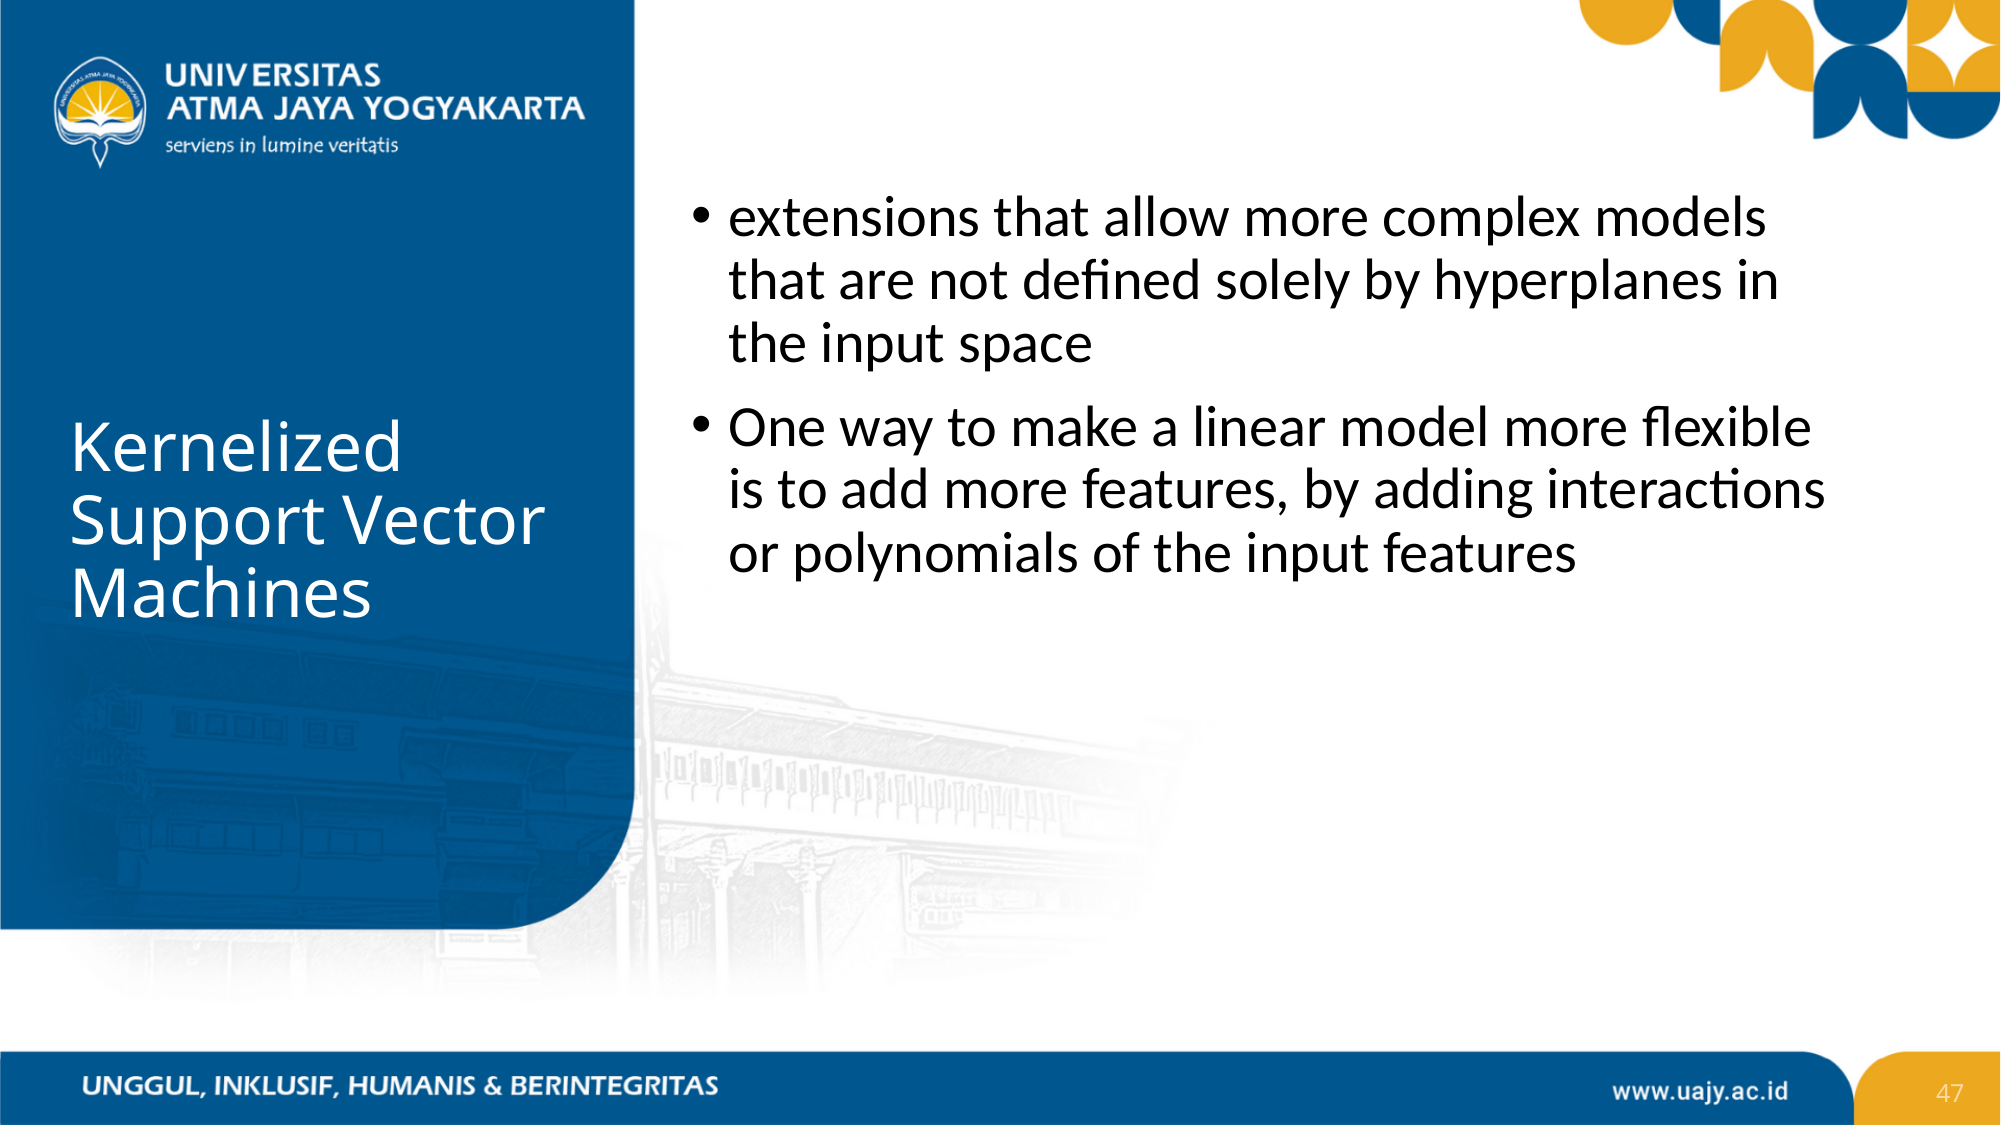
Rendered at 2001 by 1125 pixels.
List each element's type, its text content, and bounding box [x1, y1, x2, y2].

title Kernelized Support Vector Machines [54, 369, 574, 677]
list extensions that allow more complex models that are not defined solely by hyperplanes in the input space One way to make a linear model more flexible is to add more features, by adding interactions or polynomials of the input features [676, 178, 1868, 997]
picture [0, 0, 2001, 1125]
slide_number 47 [1900, 1070, 2000, 1115]
